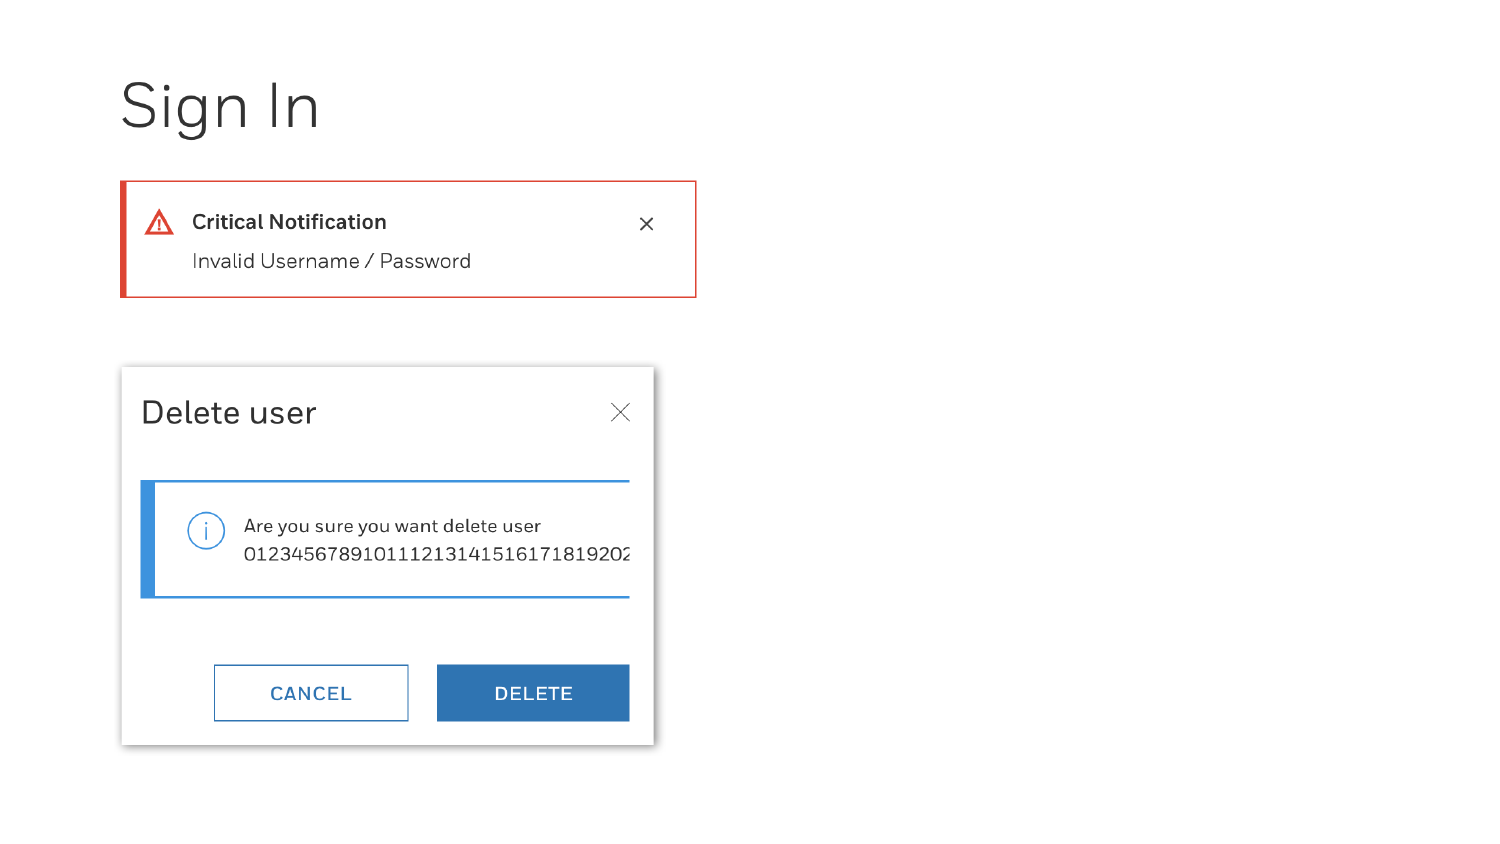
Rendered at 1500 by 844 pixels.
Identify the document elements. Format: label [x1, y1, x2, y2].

picture [86, 60, 721, 312]
picture [121, 367, 655, 745]
